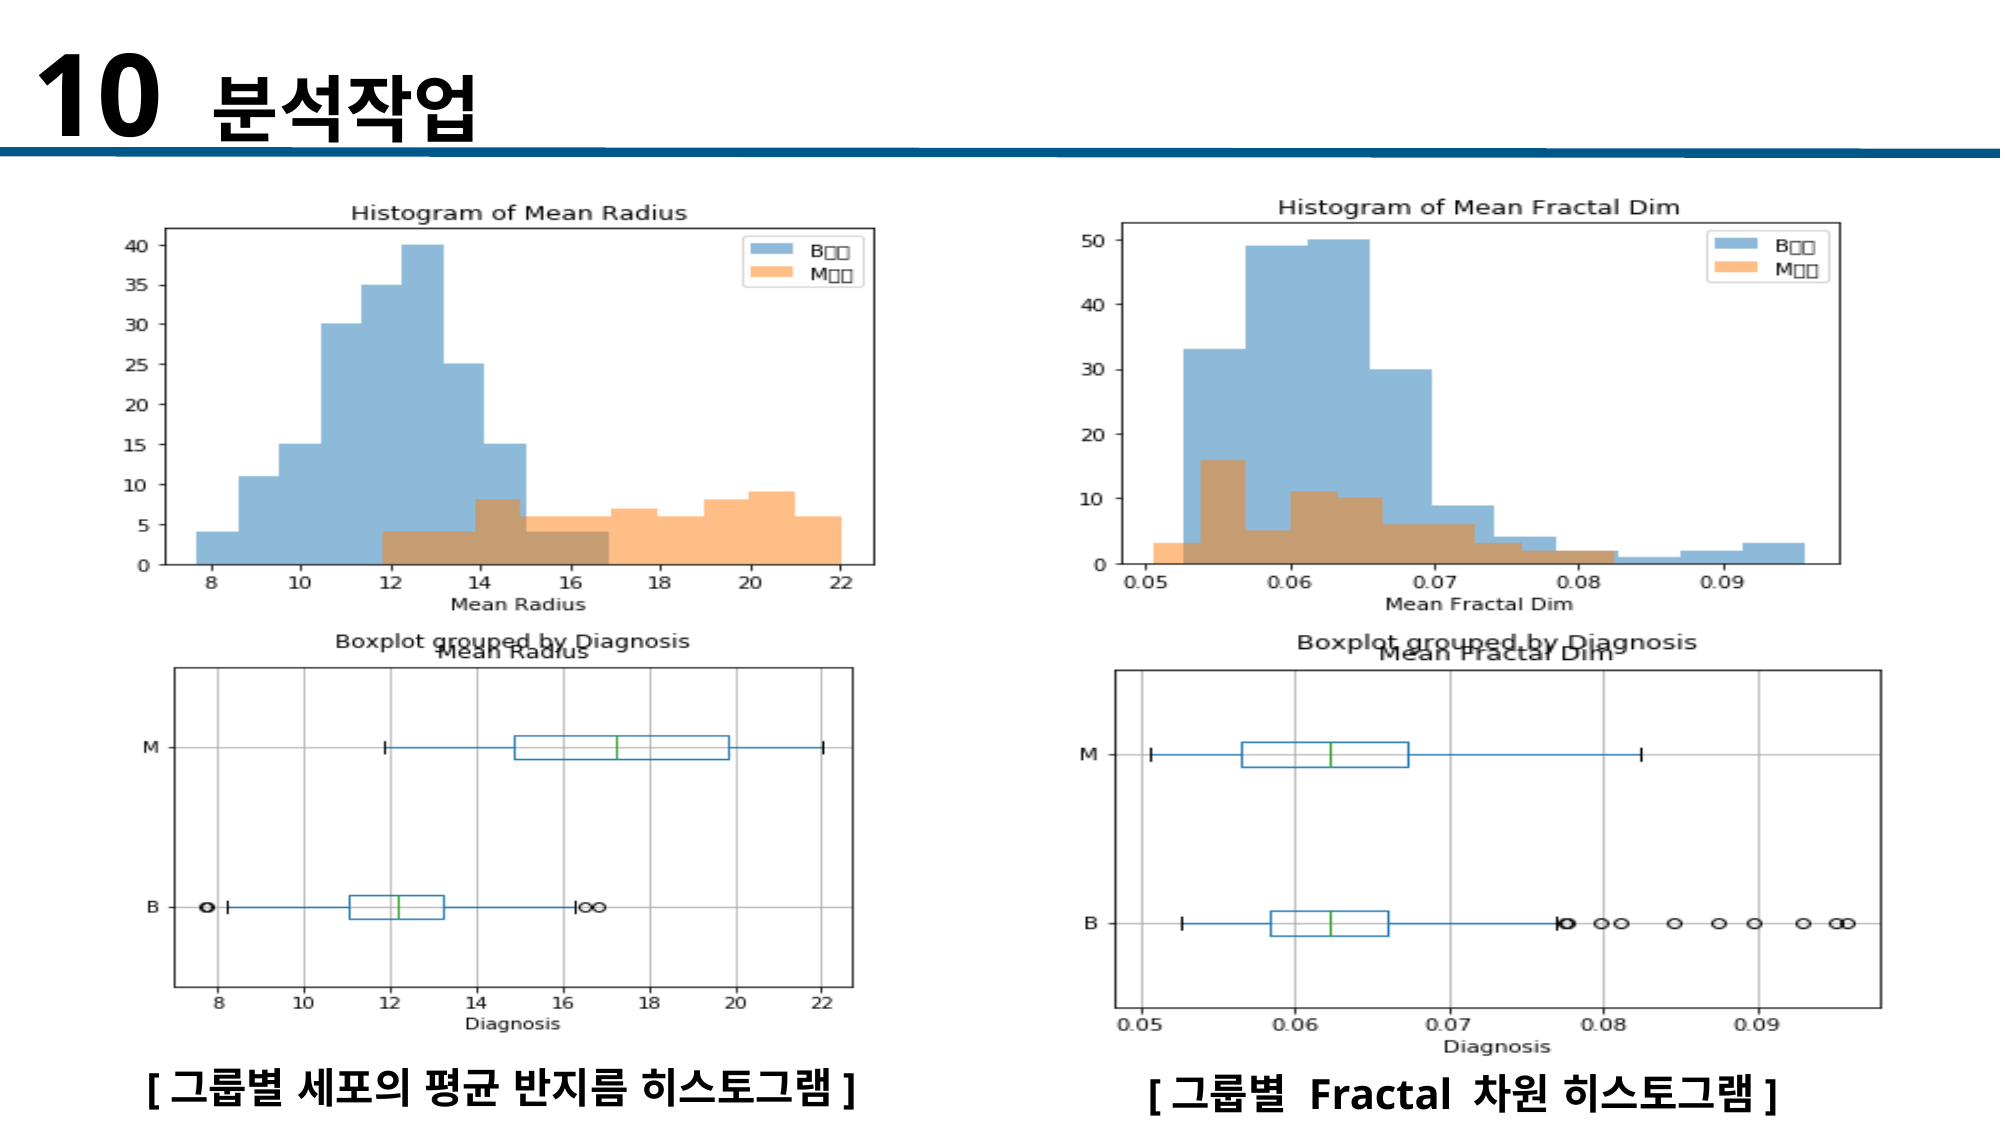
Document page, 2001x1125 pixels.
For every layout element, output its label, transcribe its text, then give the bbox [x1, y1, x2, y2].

text_box [그룹별 Fractal 차원 히스토그램] [1065, 1067, 1861, 1125]
text_box [그룹별 세포의 평균 반지름 히스토그램] [108, 1054, 895, 1119]
picture [108, 194, 895, 1043]
picture [1064, 188, 1905, 1067]
text_box 10 분석작업 [11, 29, 1914, 151]
